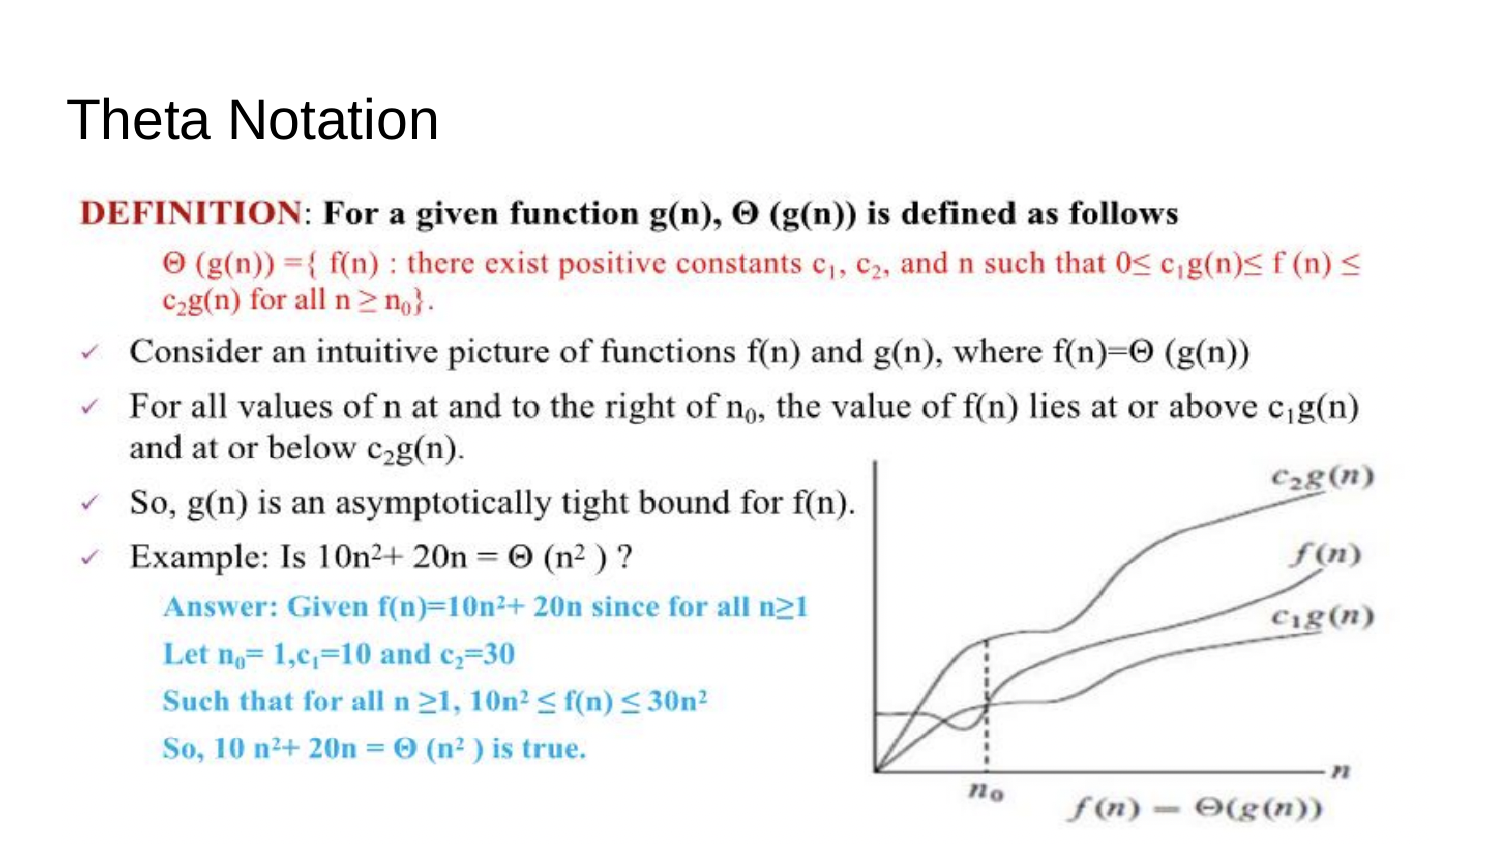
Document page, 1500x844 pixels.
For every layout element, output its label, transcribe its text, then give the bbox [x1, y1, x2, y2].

picture [61, 177, 1430, 844]
title Theta Notation [51, 72, 1449, 167]
